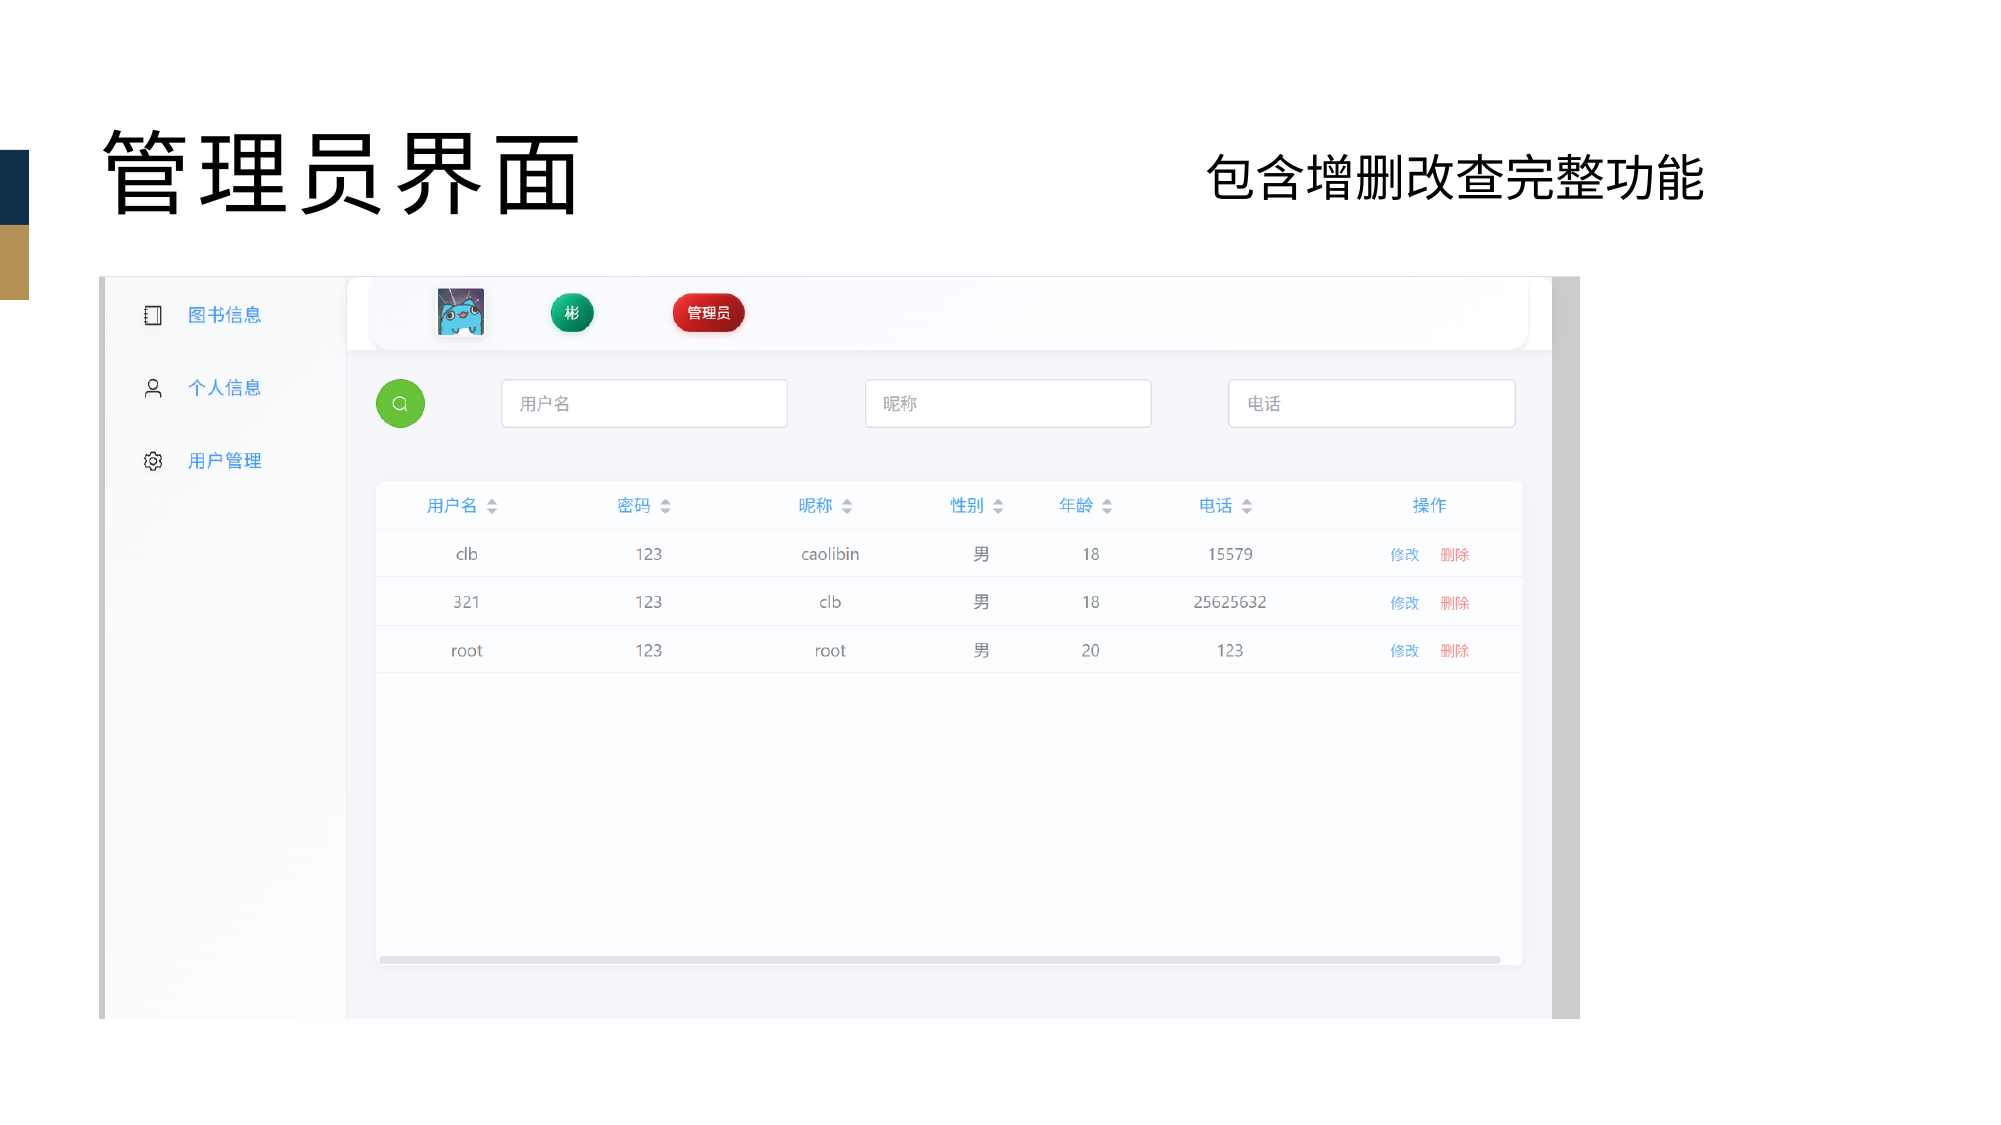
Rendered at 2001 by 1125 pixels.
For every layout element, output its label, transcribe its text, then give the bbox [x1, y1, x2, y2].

text_box [0, 149, 30, 224]
title 管理员界面 [99, 99, 686, 225]
picture [99, 272, 1580, 1019]
text_box 包含增删改查完整功能 [1205, 139, 1895, 1117]
text_box [0, 224, 30, 301]
